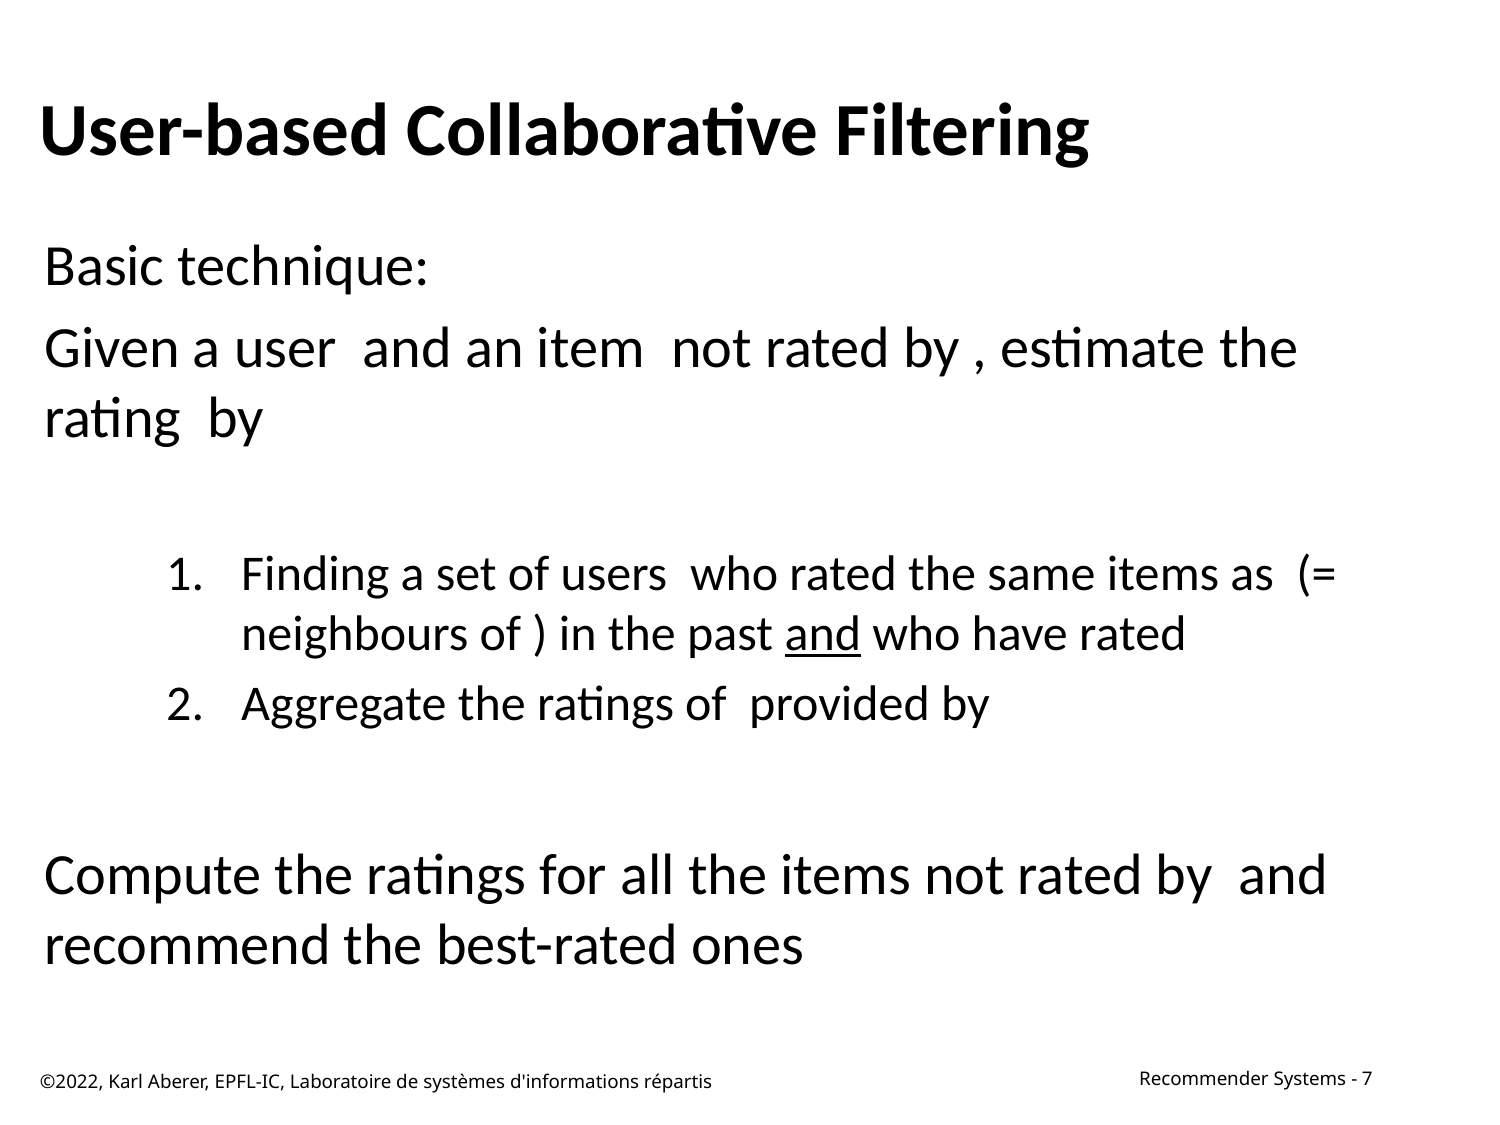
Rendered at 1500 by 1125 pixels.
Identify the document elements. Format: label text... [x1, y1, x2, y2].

title User-based Collaborative Filtering [24, 49, 1388, 201]
footer ©2022, Karl Aberer, EPFL-IC, Laboratoire de systèmes d'informations répartis [24, 1062, 988, 1101]
